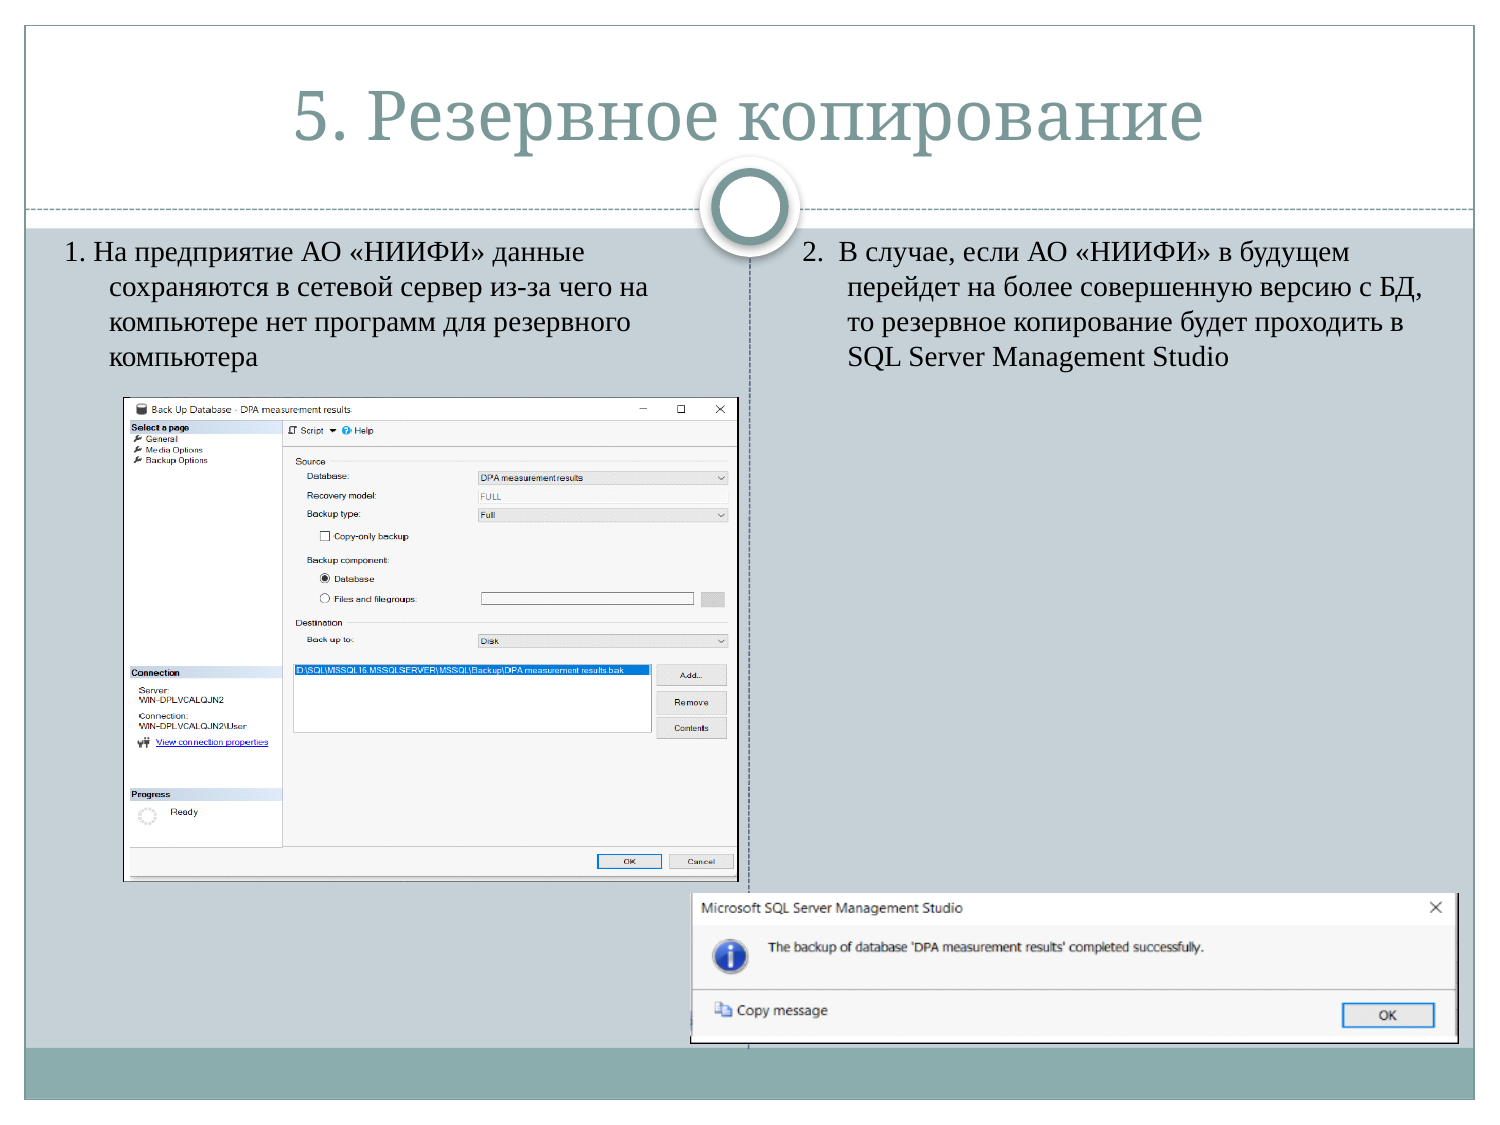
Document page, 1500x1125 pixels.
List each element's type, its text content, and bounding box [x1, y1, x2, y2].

list 2. В случае, если АО «НИИФИ» в будущем перейдет на более совершенную версию с БД, то резервное копирование будет проходить в SQL Server Management Studio [787, 224, 1450, 433]
list 1. На предприятие АО «НИИФИ» данные сохраняются в сетевой сервер из-за чего на компьютере нет программ для резервного компьютера [49, 224, 712, 421]
picture [690, 892, 1459, 1045]
title 5. Резервное копирование [49, 37, 1450, 162]
picture [123, 396, 739, 882]
